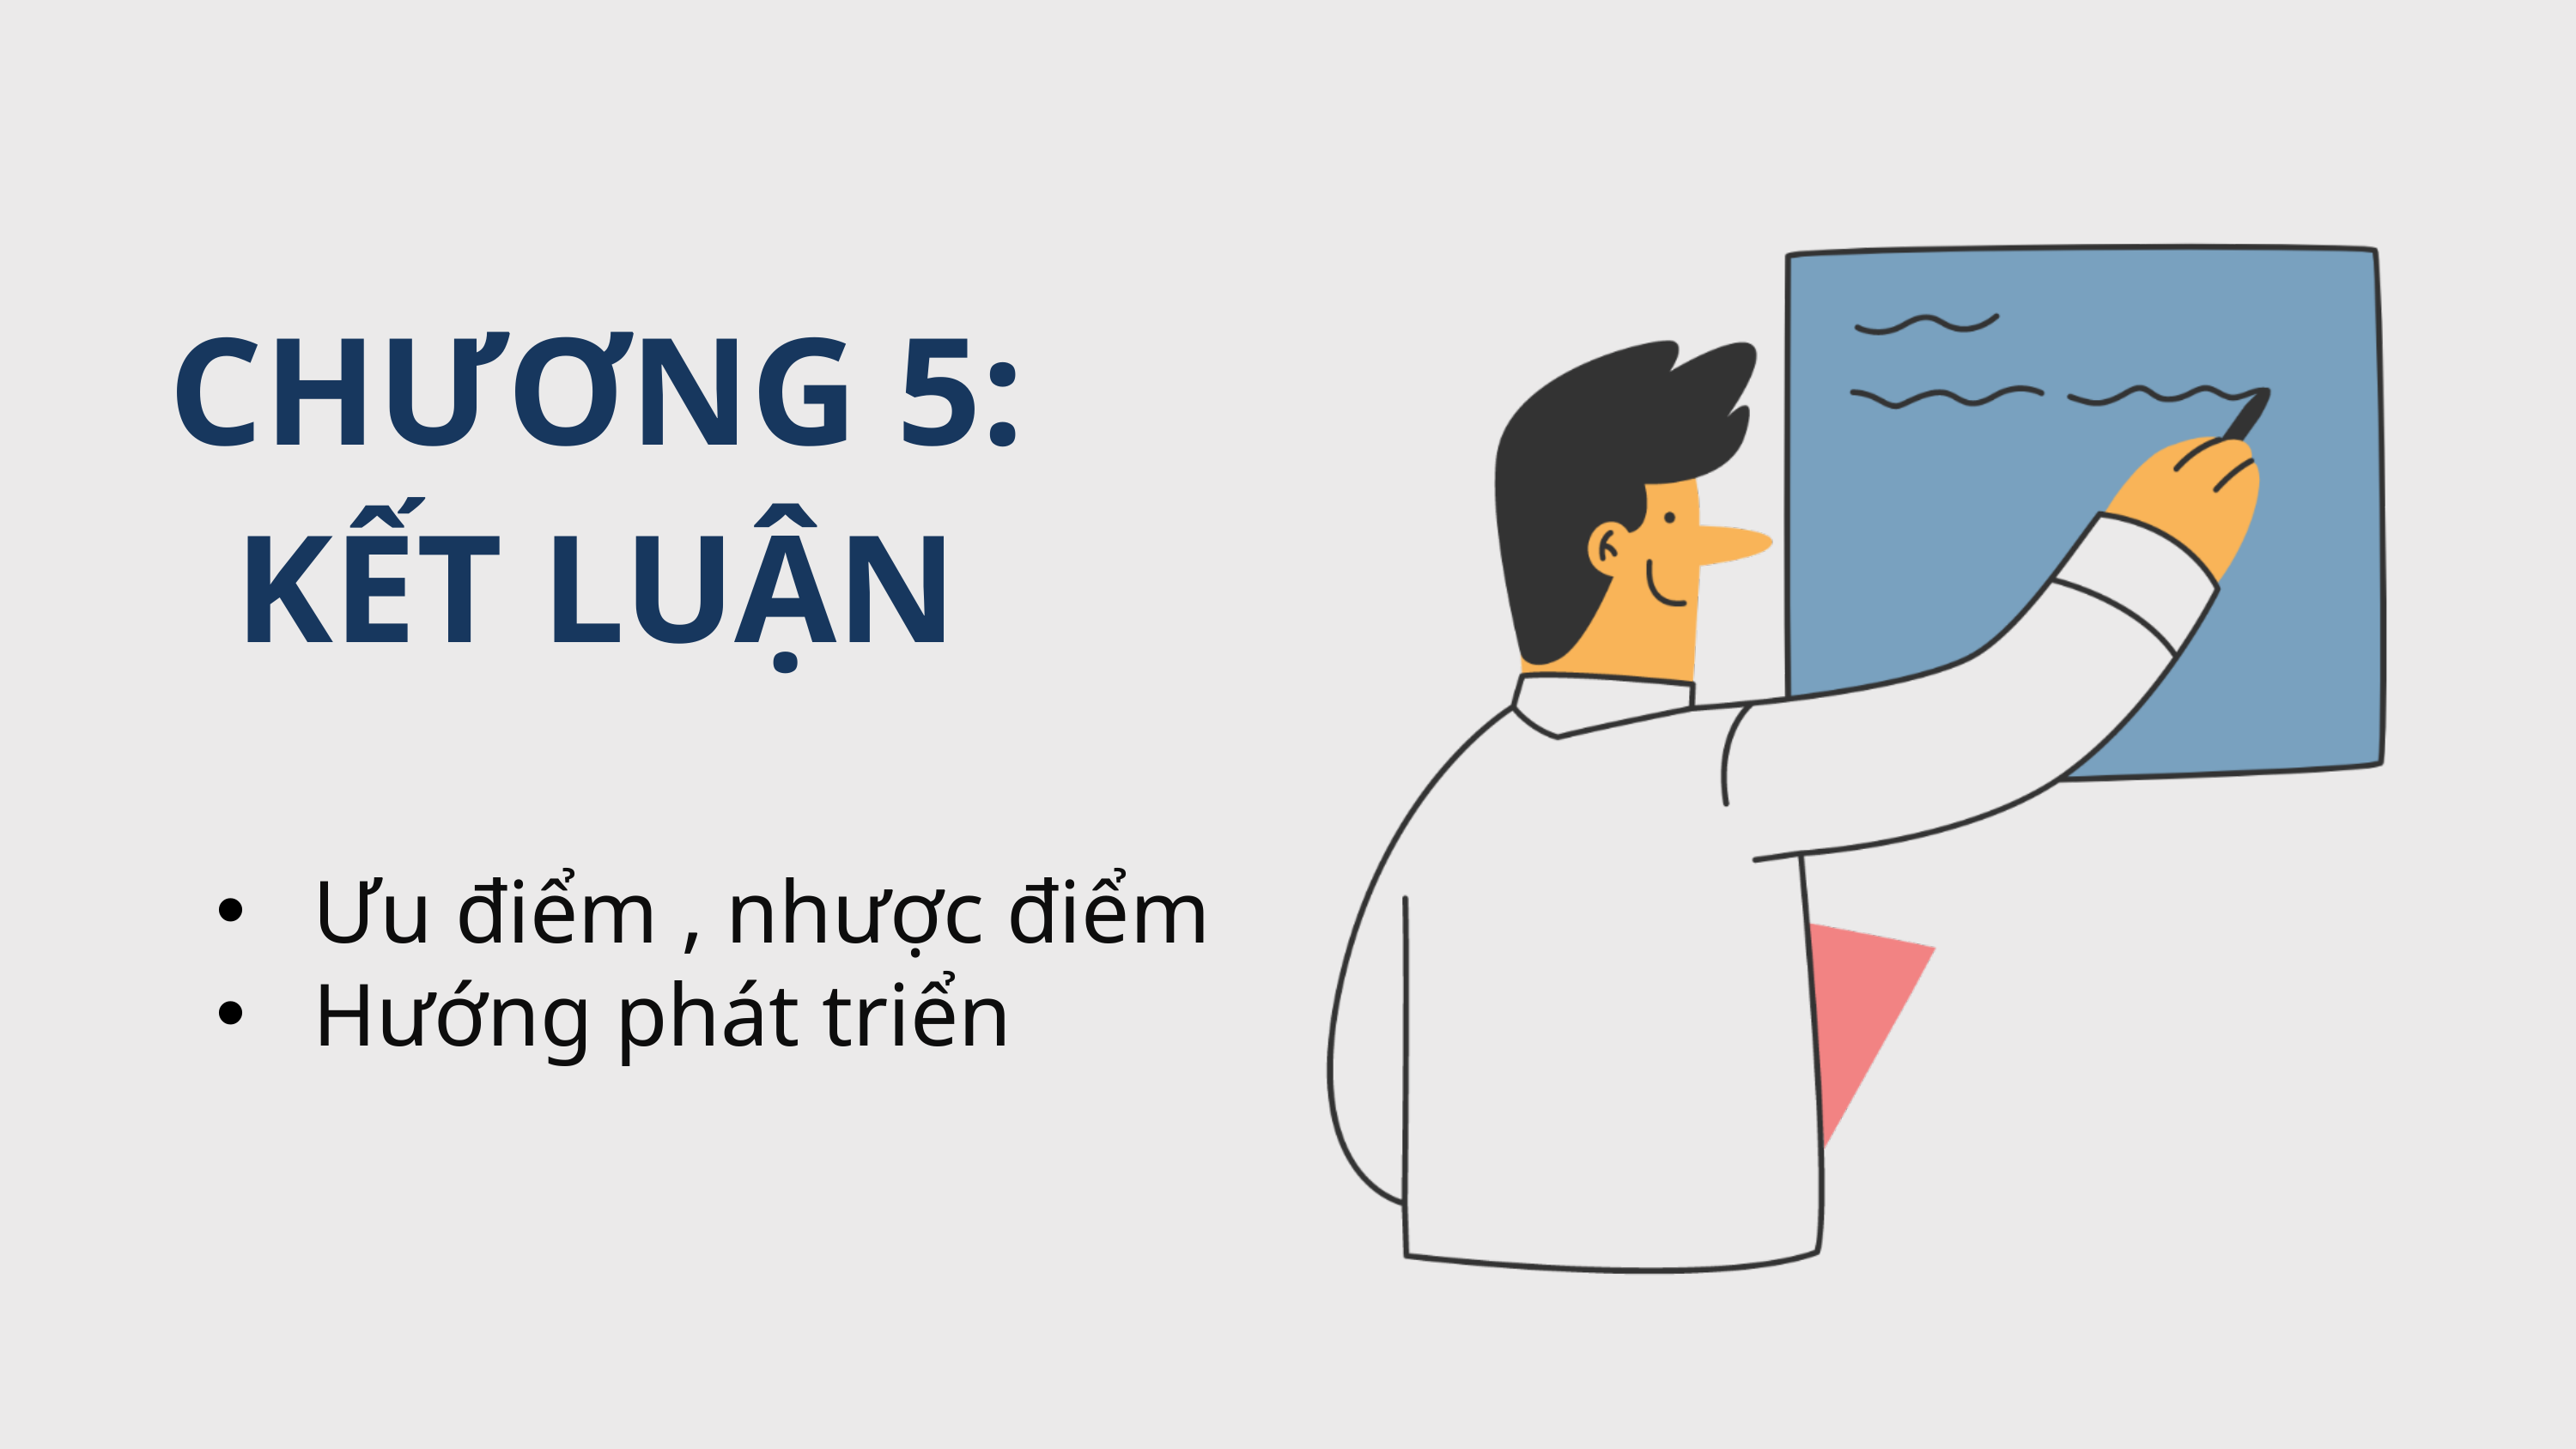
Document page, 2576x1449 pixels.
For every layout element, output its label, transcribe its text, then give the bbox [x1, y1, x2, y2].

picture [1310, 241, 2407, 1282]
text_box CHƯƠNG 5: KẾT LUẬN [57, 276, 1176, 673]
text_box Ưu điểm , nhược điểm Hướng phát triển [204, 851, 1247, 1070]
